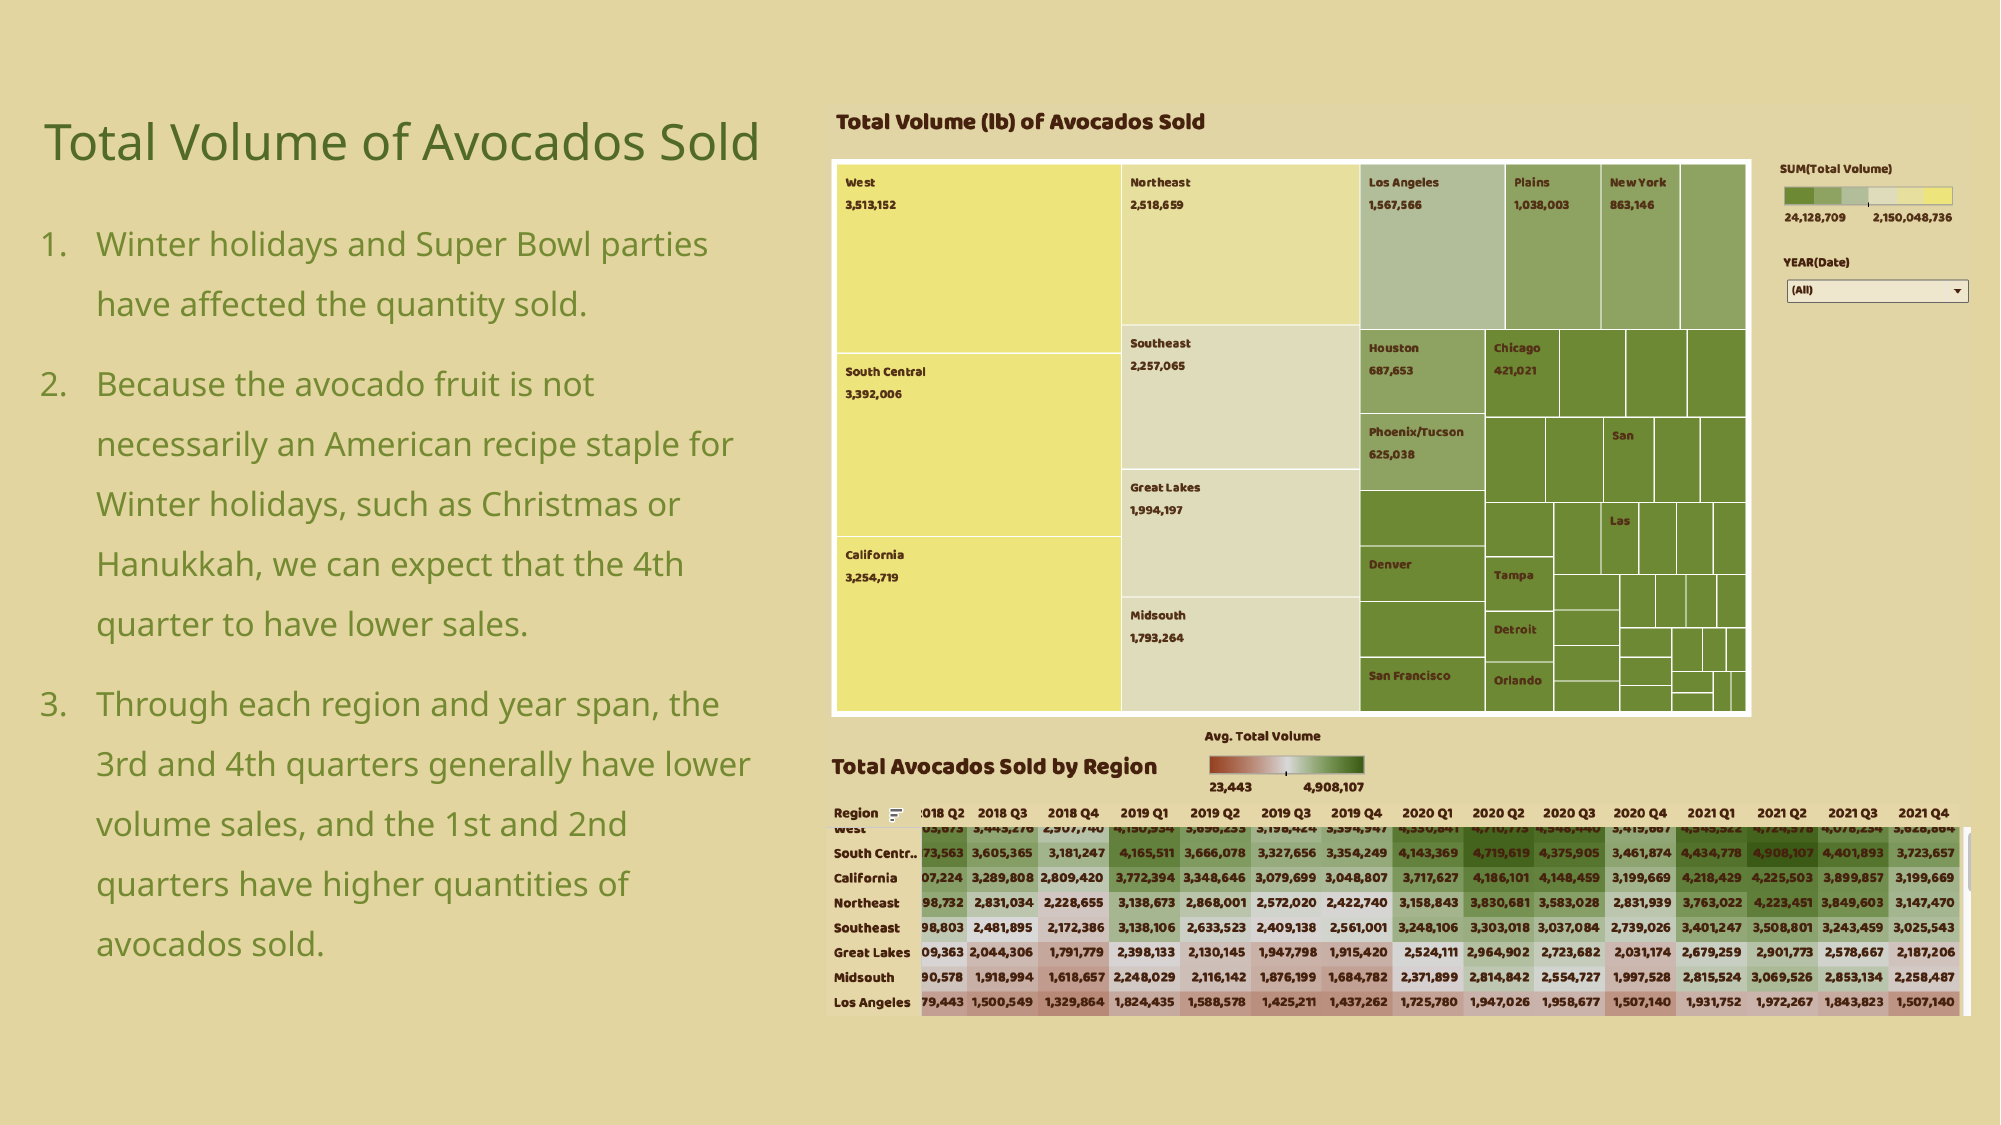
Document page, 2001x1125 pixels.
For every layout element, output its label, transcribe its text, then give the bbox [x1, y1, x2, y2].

title Total Volume of Avocados Sold [29, 68, 885, 179]
picture [824, 104, 1971, 1016]
list Winter holidays and Super Bowl parties have affected the quantity sold. Because the avocado fruit is not necessarily an American recipe staple for Winter holidays, such as Christmas or Hanukkah, we can expect that the 4th quarter to have lower sales. Through each region and year span, the 3rd and 4th quarters generally have lower volume sales, and the 1st and 2nd quarters have higher quantities of avocados sold. [24, 195, 772, 1125]
